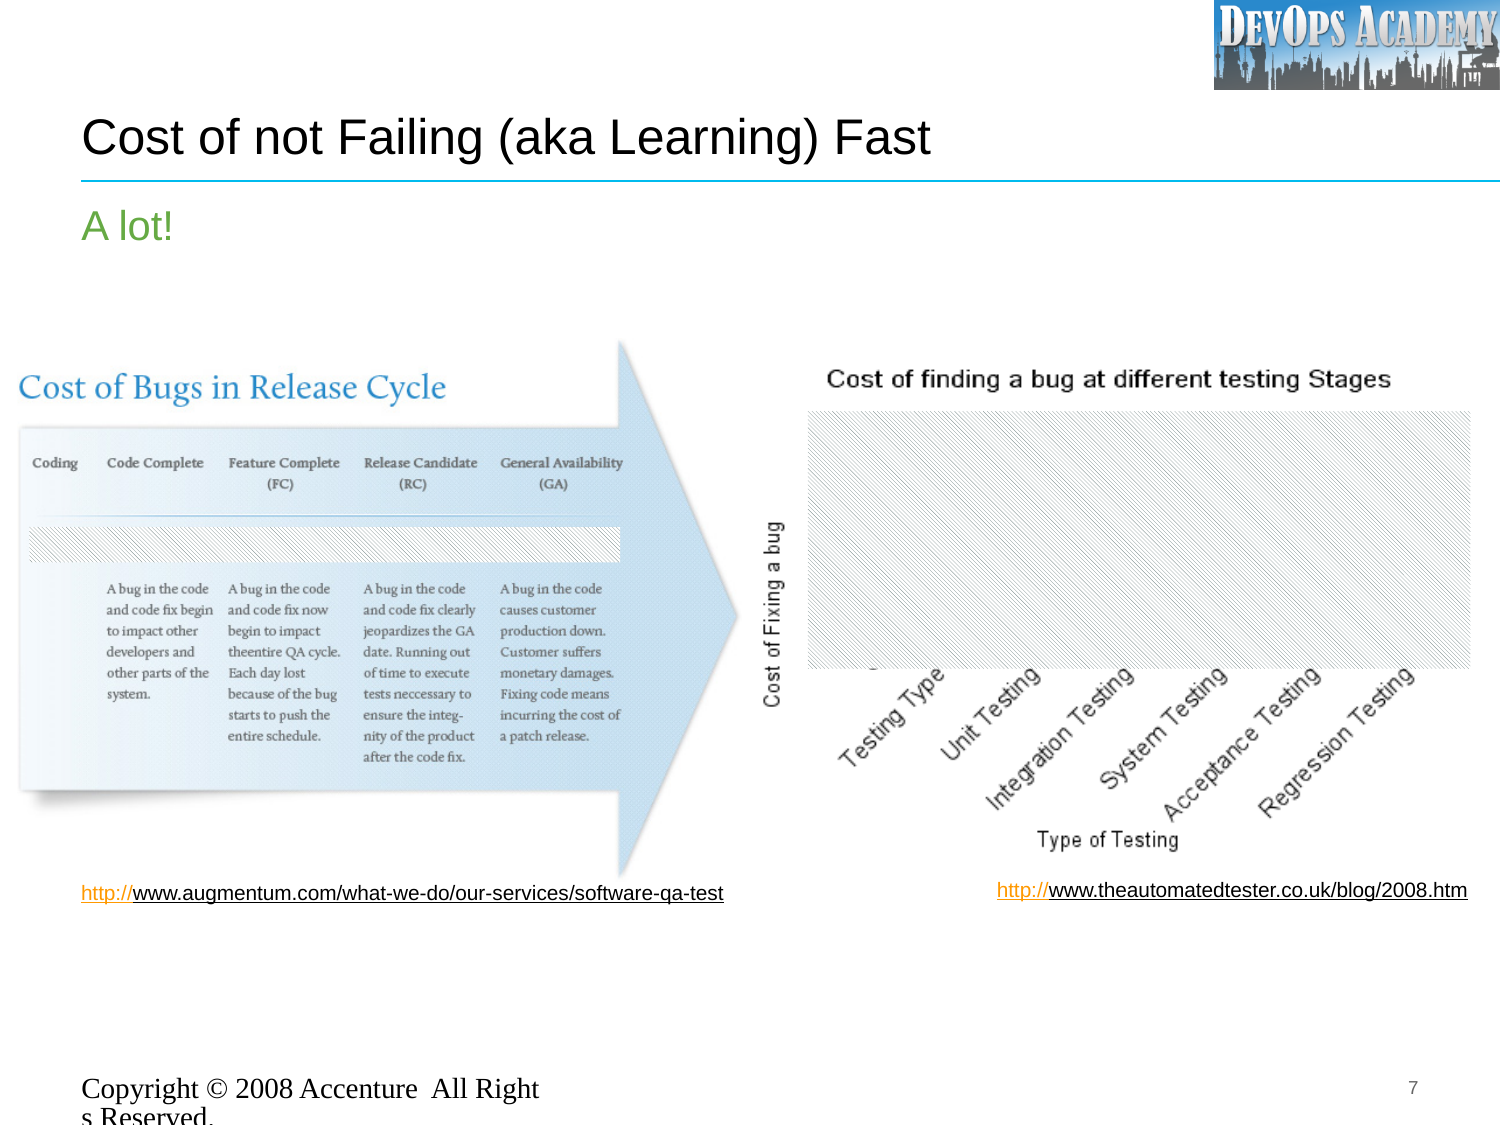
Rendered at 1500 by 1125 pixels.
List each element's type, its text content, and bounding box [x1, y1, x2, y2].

text_box http://www.theautomatedtester.co.uk/blog/2008.htm [738, 869, 1489, 910]
list A lot! [81, 191, 1419, 257]
picture [746, 670, 1471, 866]
footer Copyright © 2008 Accenture All Rights Reserved. [81, 1073, 557, 1100]
slide_number 7 [1335, 1073, 1419, 1100]
picture [1419, 0, 1500, 90]
title Cost of not Failing (aka Learning) Fast [81, 0, 1419, 165]
text_box http://www.augmentum.com/what-we-do/our-services/software-qa-test [0, 872, 744, 912]
picture [17, 337, 742, 882]
picture [746, 349, 1471, 410]
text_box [29, 410, 1471, 670]
